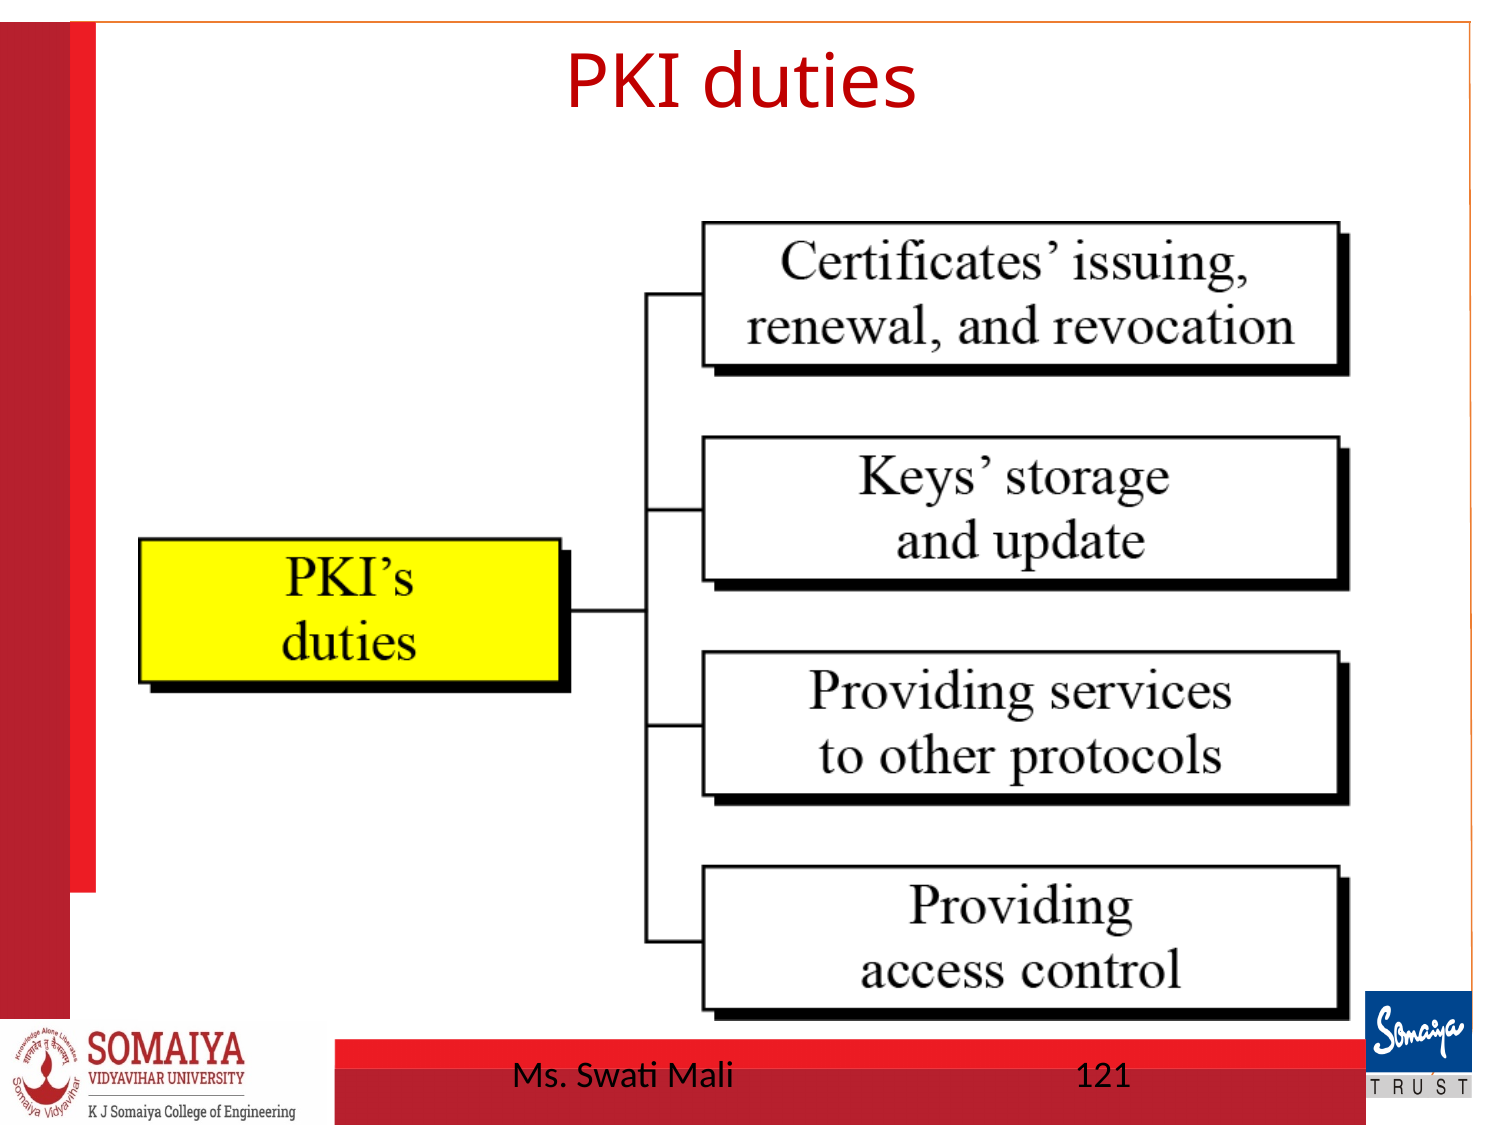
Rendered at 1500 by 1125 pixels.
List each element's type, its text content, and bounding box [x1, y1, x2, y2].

picture [335, 1040, 1365, 1125]
slide_number 121 [1059, 1042, 1397, 1103]
picture [0, 22, 1351, 1125]
title PKI duties [134, 35, 1349, 179]
picture [1365, 991, 1472, 1098]
footer Ms. Swati Mali [496, 1042, 1004, 1103]
